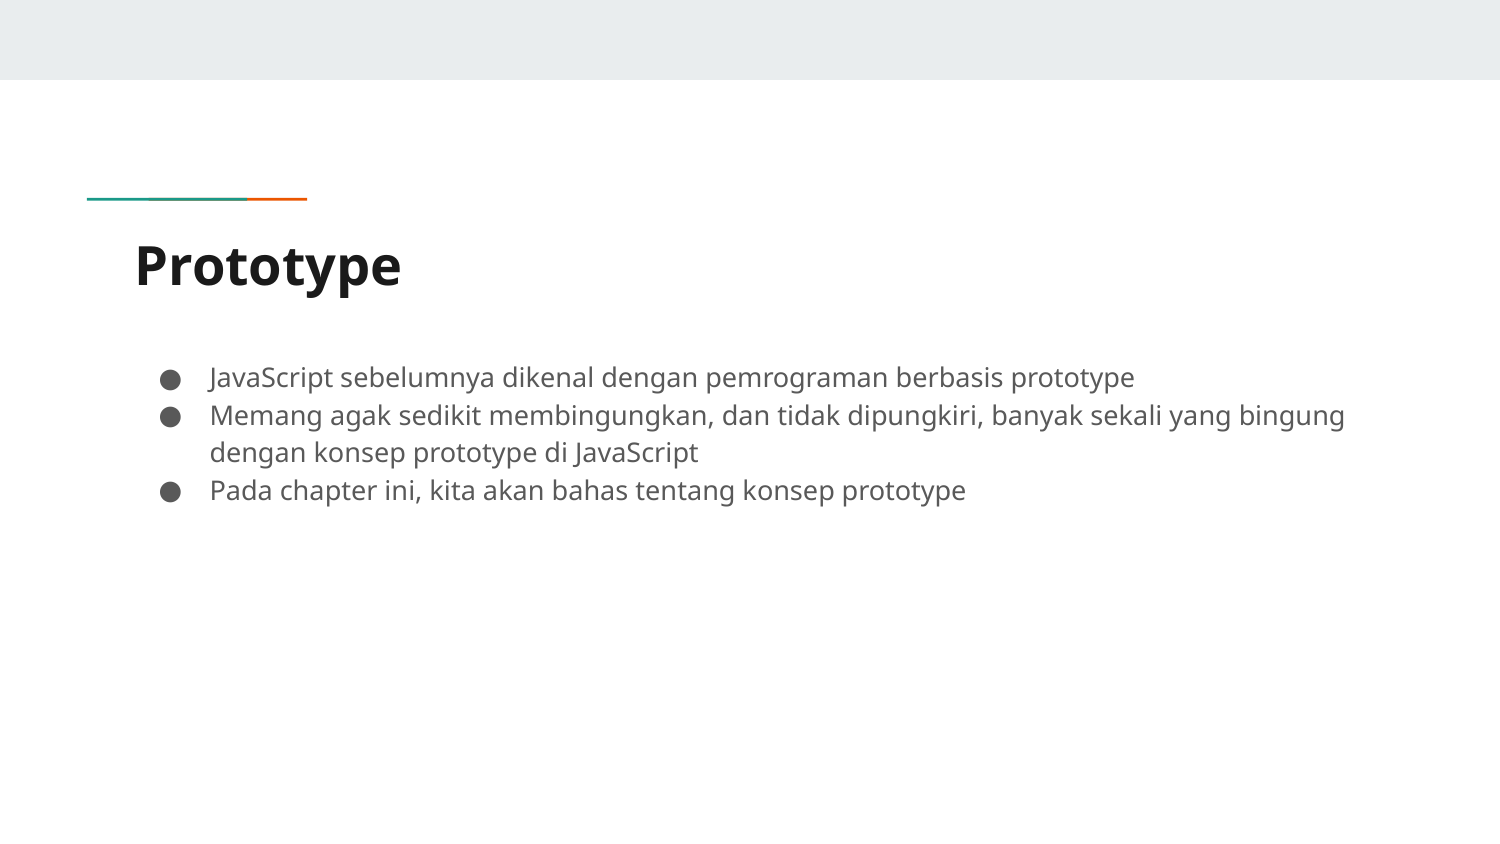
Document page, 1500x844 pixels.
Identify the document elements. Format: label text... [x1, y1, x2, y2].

title Prototype [119, 216, 1381, 305]
list JavaScript sebelumnya dikenal dengan pemrograman berbasis prototype Memang agak sedikit membingungkan, dan tidak dipungkiri, banyak sekali yang bingung dengan konsep prototype di JavaScript Pada chapter ini, kita akan bahas tentang konsep prototype [119, 341, 1381, 712]
